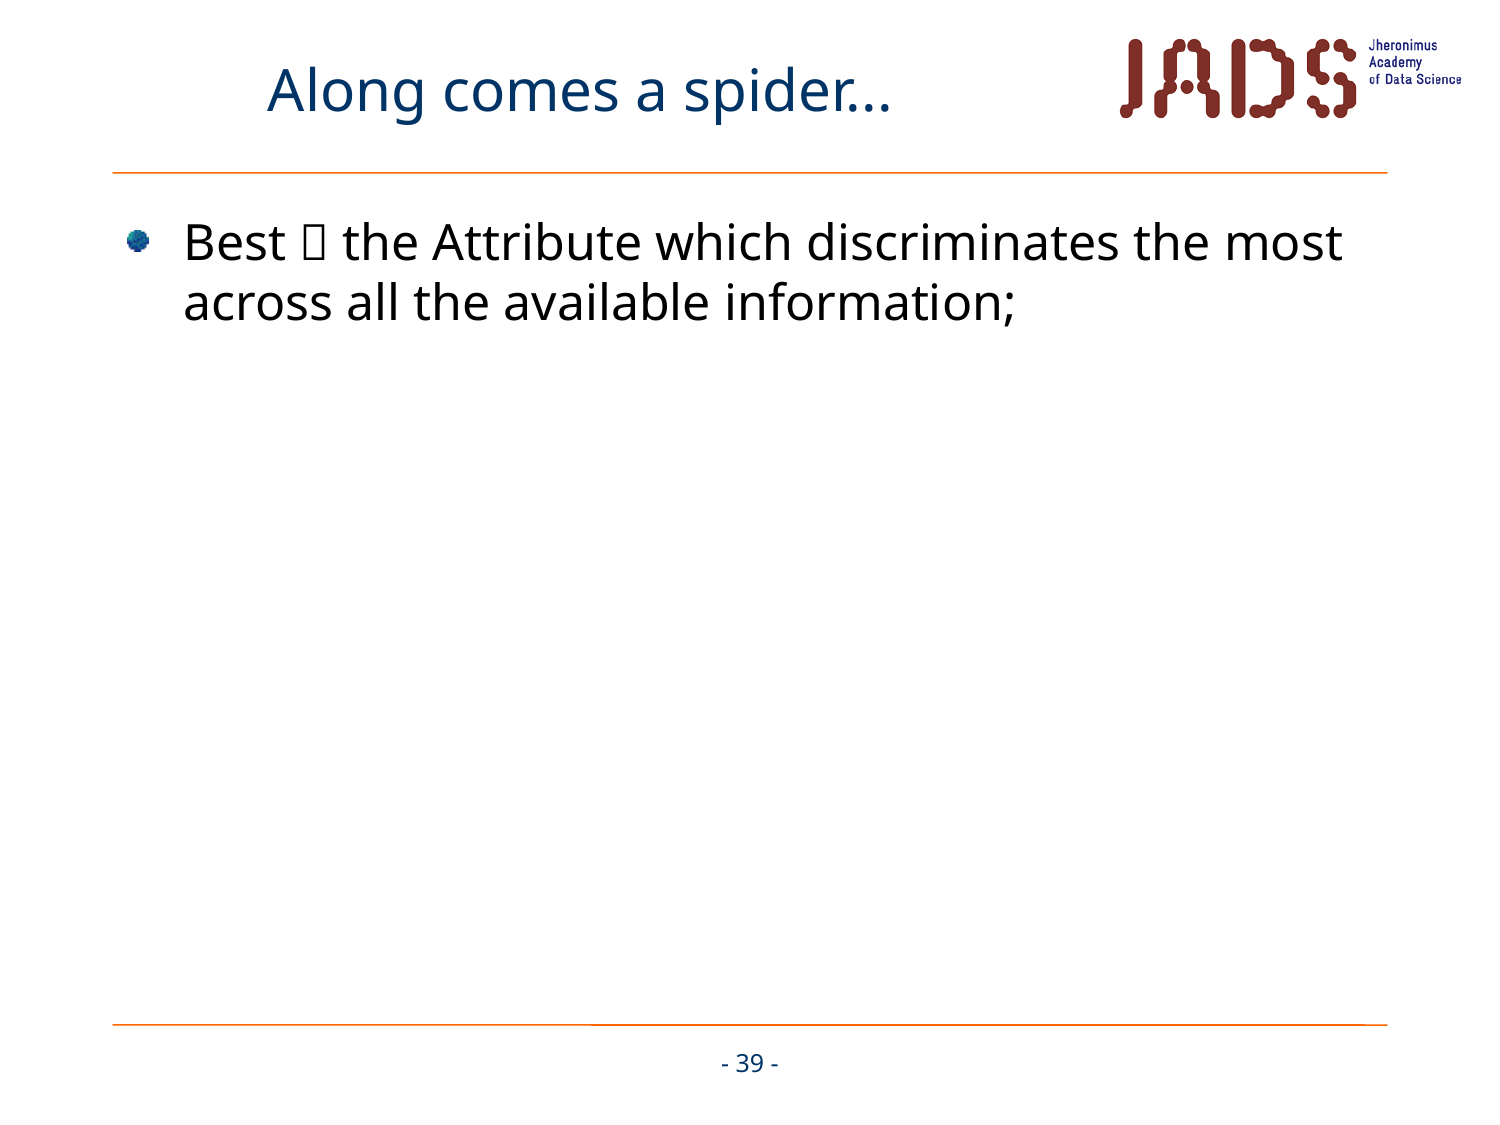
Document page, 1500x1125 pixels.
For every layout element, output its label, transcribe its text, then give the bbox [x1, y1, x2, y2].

picture [127, 230, 149, 252]
slide_number - 39 - [670, 1039, 830, 1078]
picture [1080, 0, 1500, 157]
list Best  the Attribute which discriminates the most across all the available information; [112, 203, 1388, 988]
title Along comes a spider... [252, 19, 1185, 157]
